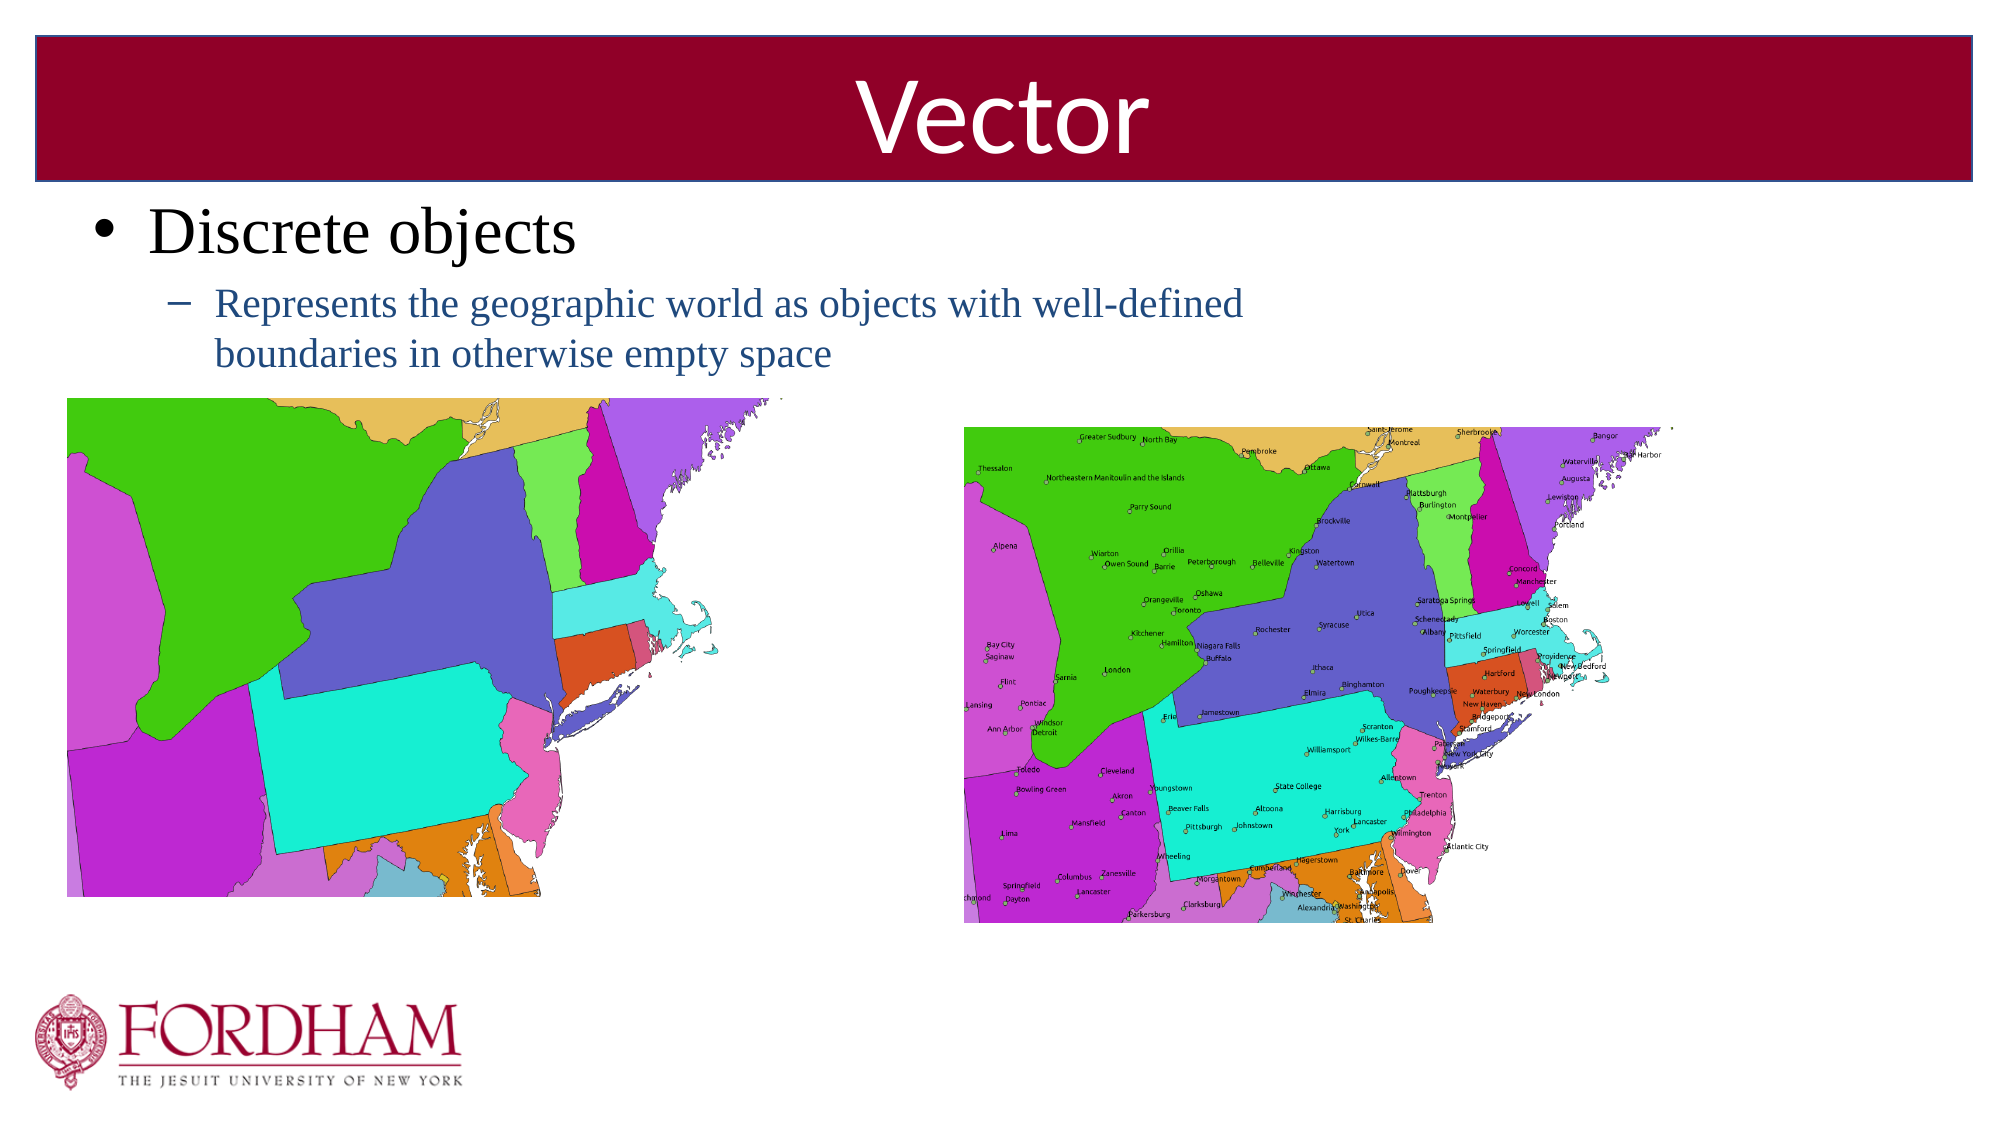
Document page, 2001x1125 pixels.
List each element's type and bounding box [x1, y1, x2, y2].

picture [964, 427, 1700, 923]
text_box [35, 36, 1972, 1092]
picture [67, 398, 809, 897]
